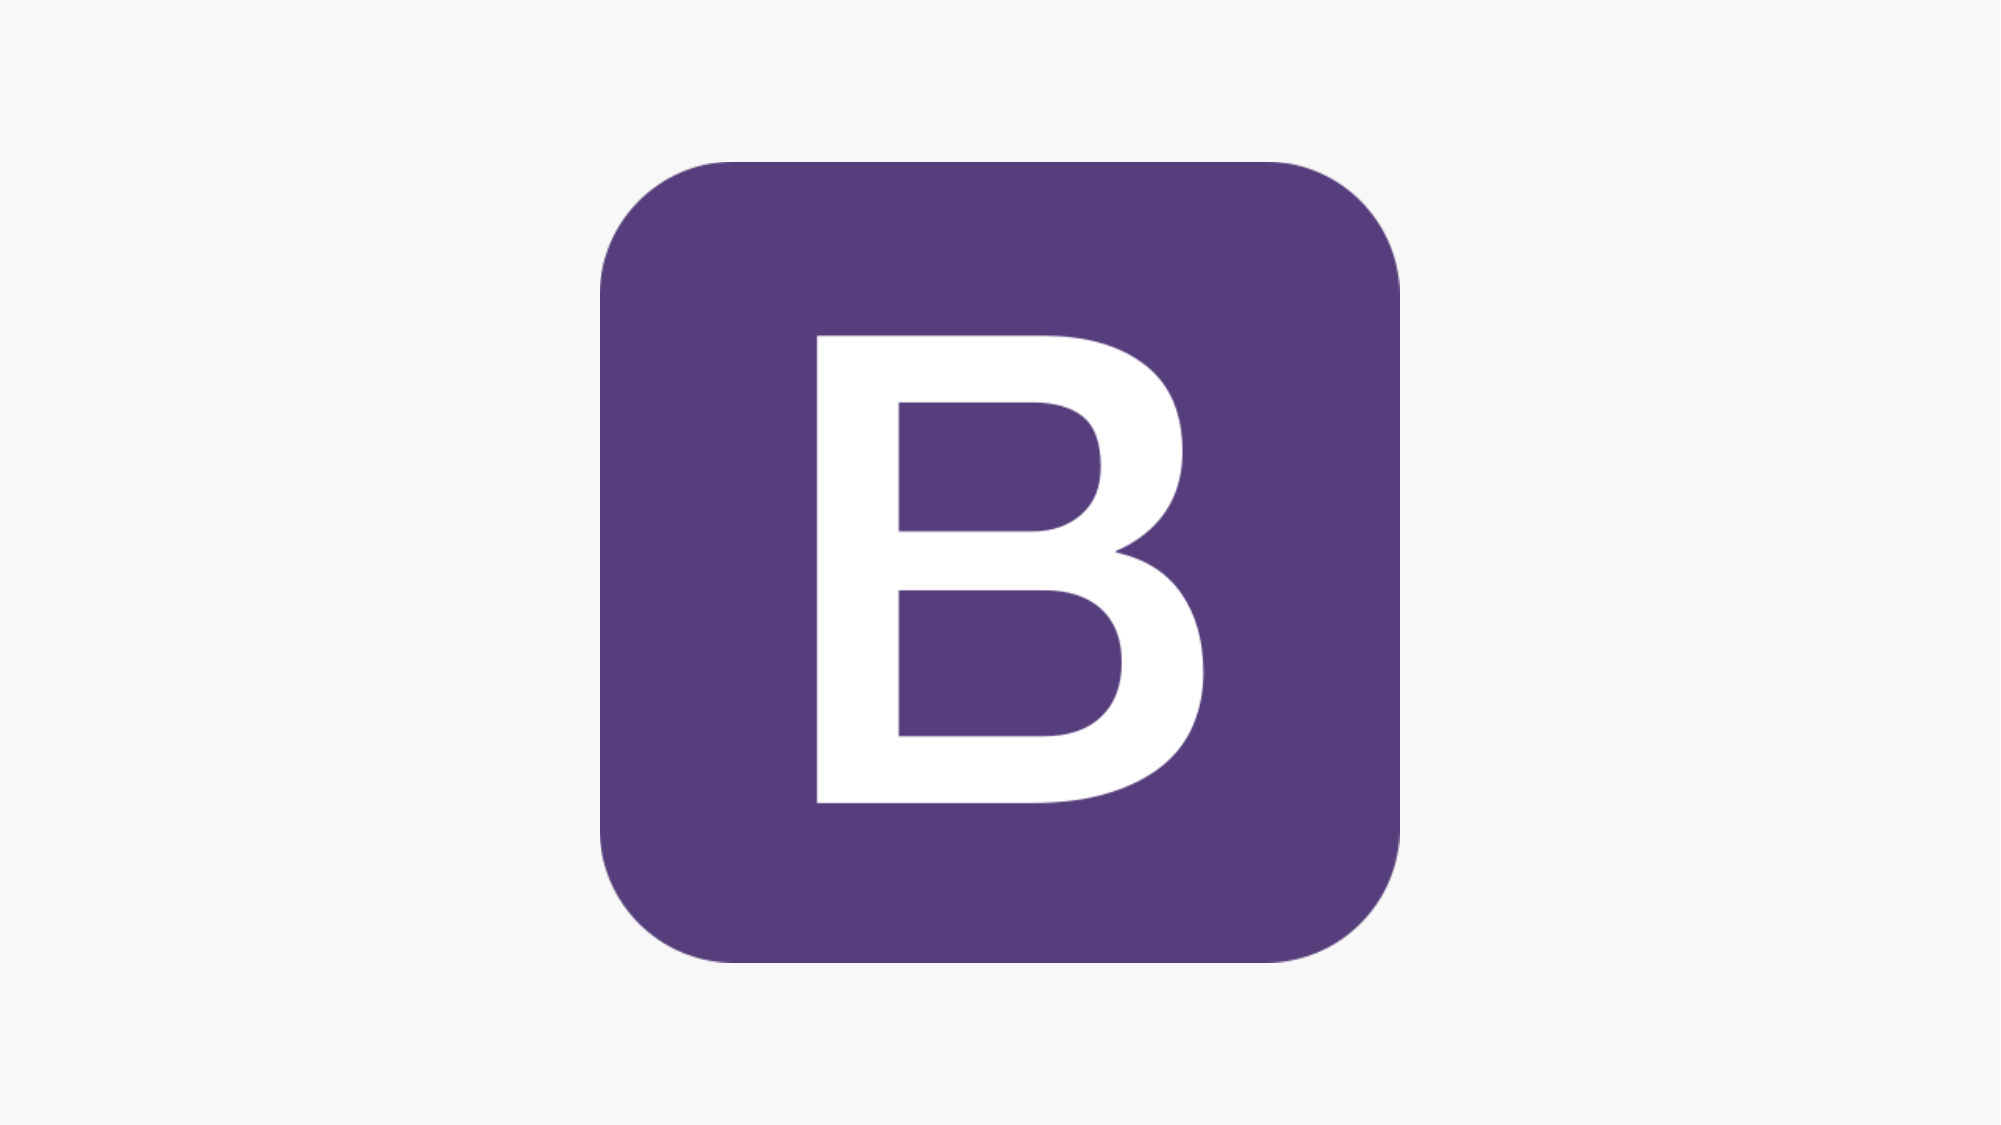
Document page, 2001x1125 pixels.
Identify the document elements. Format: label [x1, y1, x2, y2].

picture [599, 162, 1401, 963]
